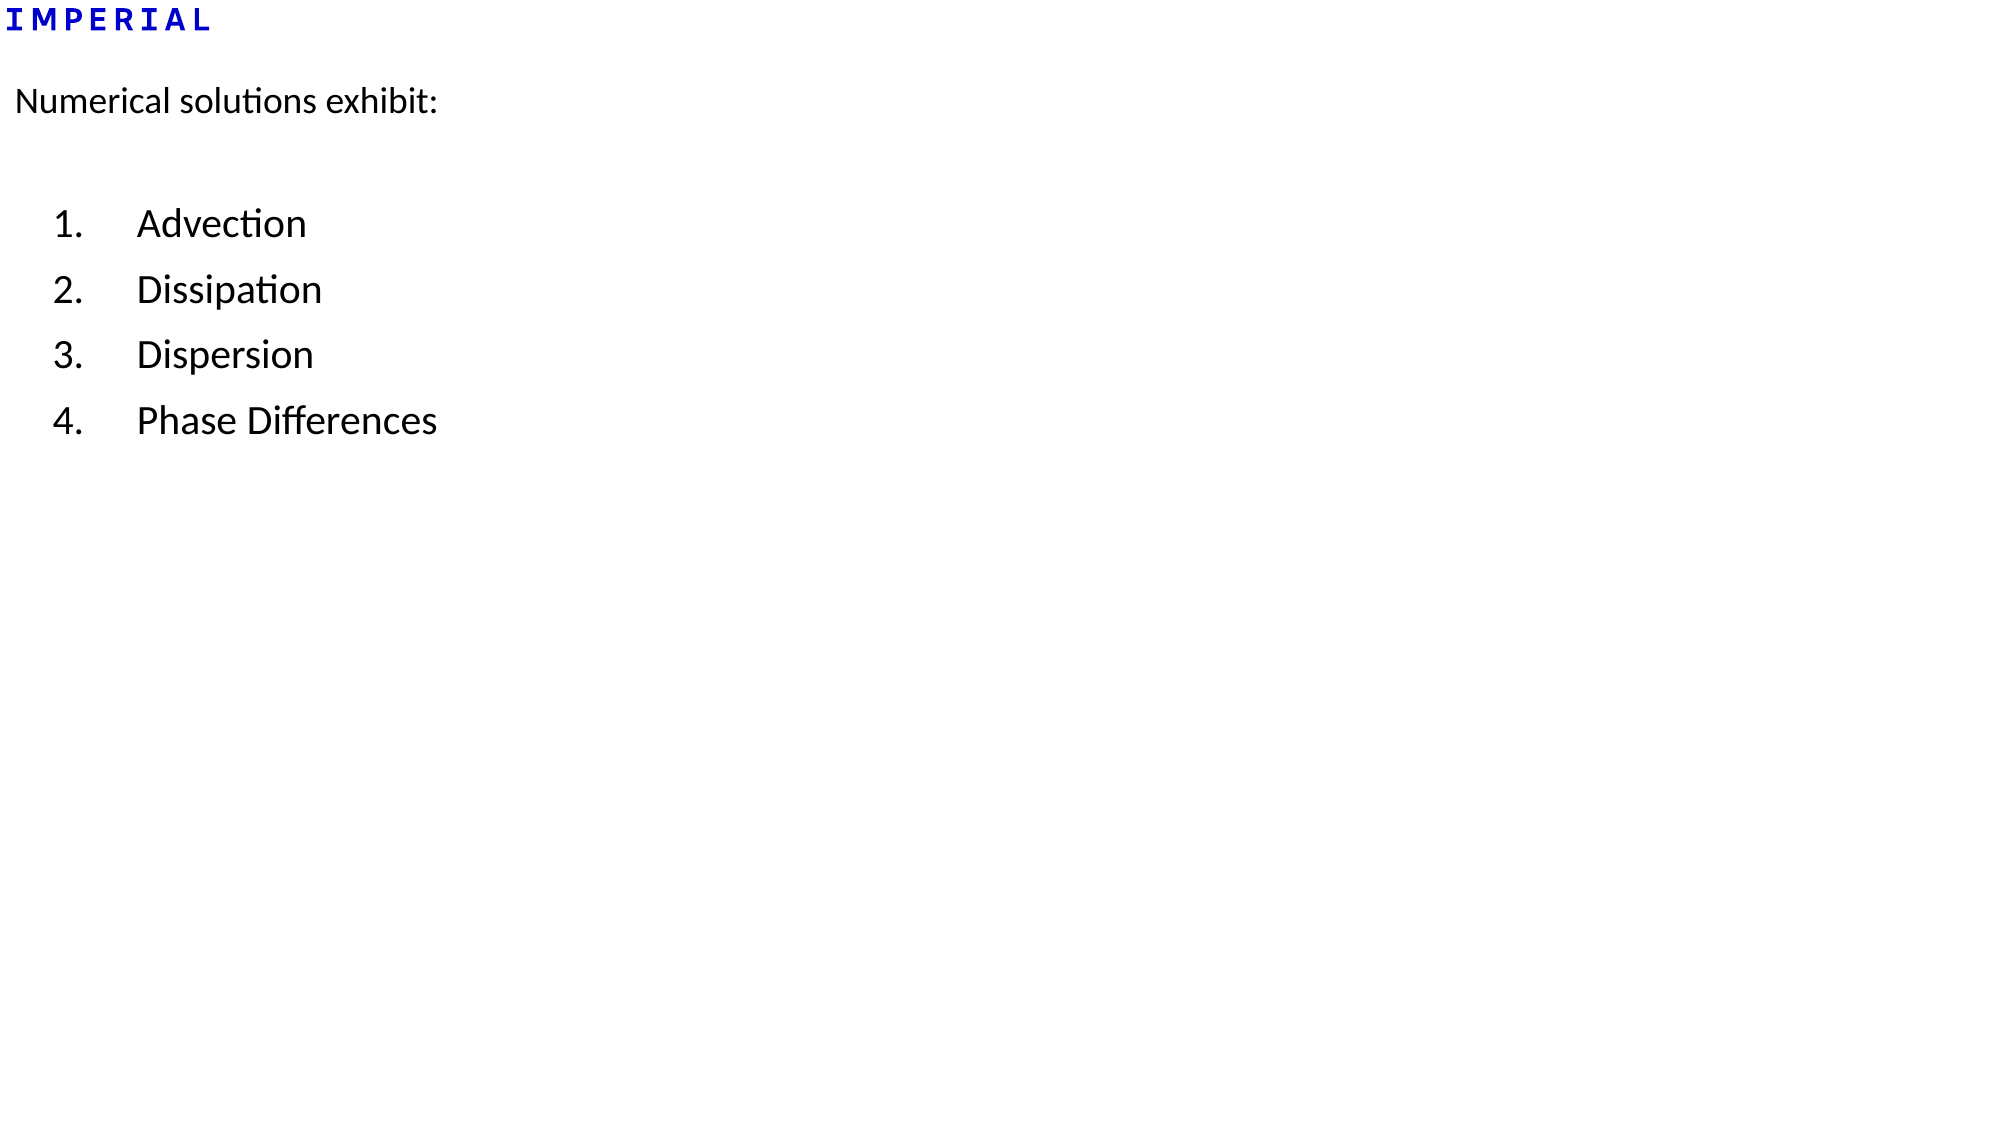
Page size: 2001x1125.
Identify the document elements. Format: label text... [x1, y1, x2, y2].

list Advection Dissipation Dispersion Phase Differences [37, 193, 1763, 502]
text_box Numerical solutions exhibit: [0, 68, 1065, 129]
